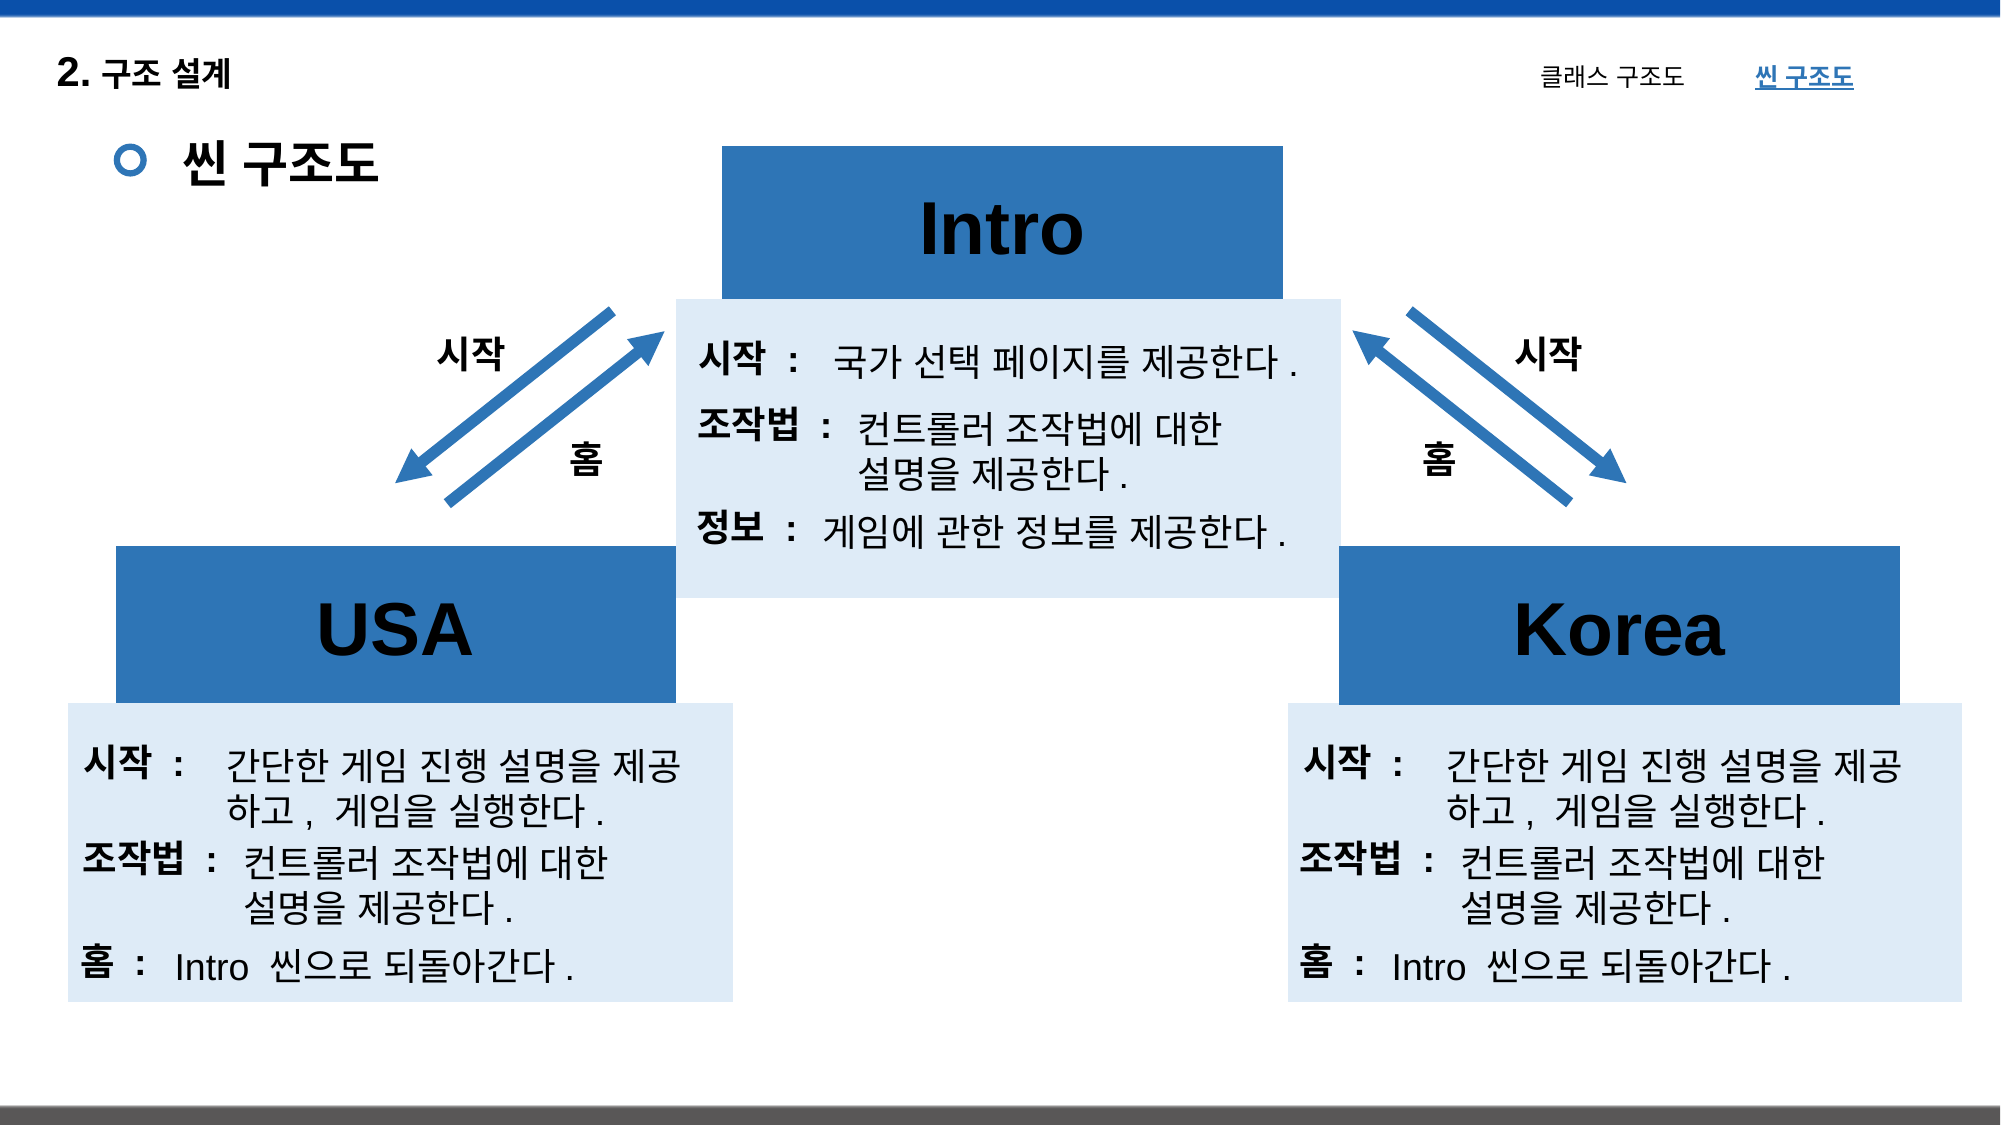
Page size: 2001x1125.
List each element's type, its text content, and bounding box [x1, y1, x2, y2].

text_box USA [116, 546, 676, 703]
text_box 컨트롤러 조작법에 대한 설명을 제공한다. [228, 832, 625, 938]
text_box Intro 씬으로 되돌아간다. [1376, 935, 1808, 995]
text_box 컨트롤러 조작법에 대한 설명을 제공한다. [1445, 832, 1842, 938]
text_box 홈 : [65, 930, 162, 991]
text_box 컨트롤러 조작법에 대한 설명을 제공한다. [843, 398, 1239, 501]
text_box [1288, 703, 1962, 1002]
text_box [394, 310, 613, 484]
text_box 시작 : [1288, 731, 1419, 792]
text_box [447, 331, 665, 504]
text_box Intro [722, 146, 1283, 299]
text_box 정보 : [681, 496, 813, 557]
text_box 조작법 : [67, 828, 233, 888]
text_box 간단한 게임 진행 설명을 제공 하고, 게임을 실행한다. [1432, 735, 1918, 841]
text_box [115, 145, 145, 175]
text_box 클래스 구조도 씬 구조도 [1525, 53, 1921, 99]
picture [0, 0, 2001, 1125]
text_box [1409, 310, 1627, 484]
text_box 홈 : [1284, 930, 1381, 991]
text_box [676, 299, 1341, 598]
text_box 조작법 : [1284, 828, 1450, 888]
text_box [68, 703, 733, 1002]
text_box 시작 : [69, 731, 200, 792]
text_box 간단한 게임 진행 설명을 제공 하고, 게임을 실행한다. [211, 735, 698, 841]
text_box Korea [1339, 546, 1900, 705]
text_box 2.구조 설계 [41, 37, 536, 103]
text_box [1352, 330, 1570, 503]
text_box Intro 씬으로 되돌아간다. [159, 935, 591, 995]
text_box 시작 : [683, 327, 815, 388]
text_box 씬 구조도 [167, 125, 396, 201]
text_box 국가 선택 페이지를 제공한다. [819, 331, 1314, 392]
text_box 조작법 : [682, 394, 848, 454]
text_box 게임에 관한 정보를 제공한다. [807, 501, 1303, 561]
